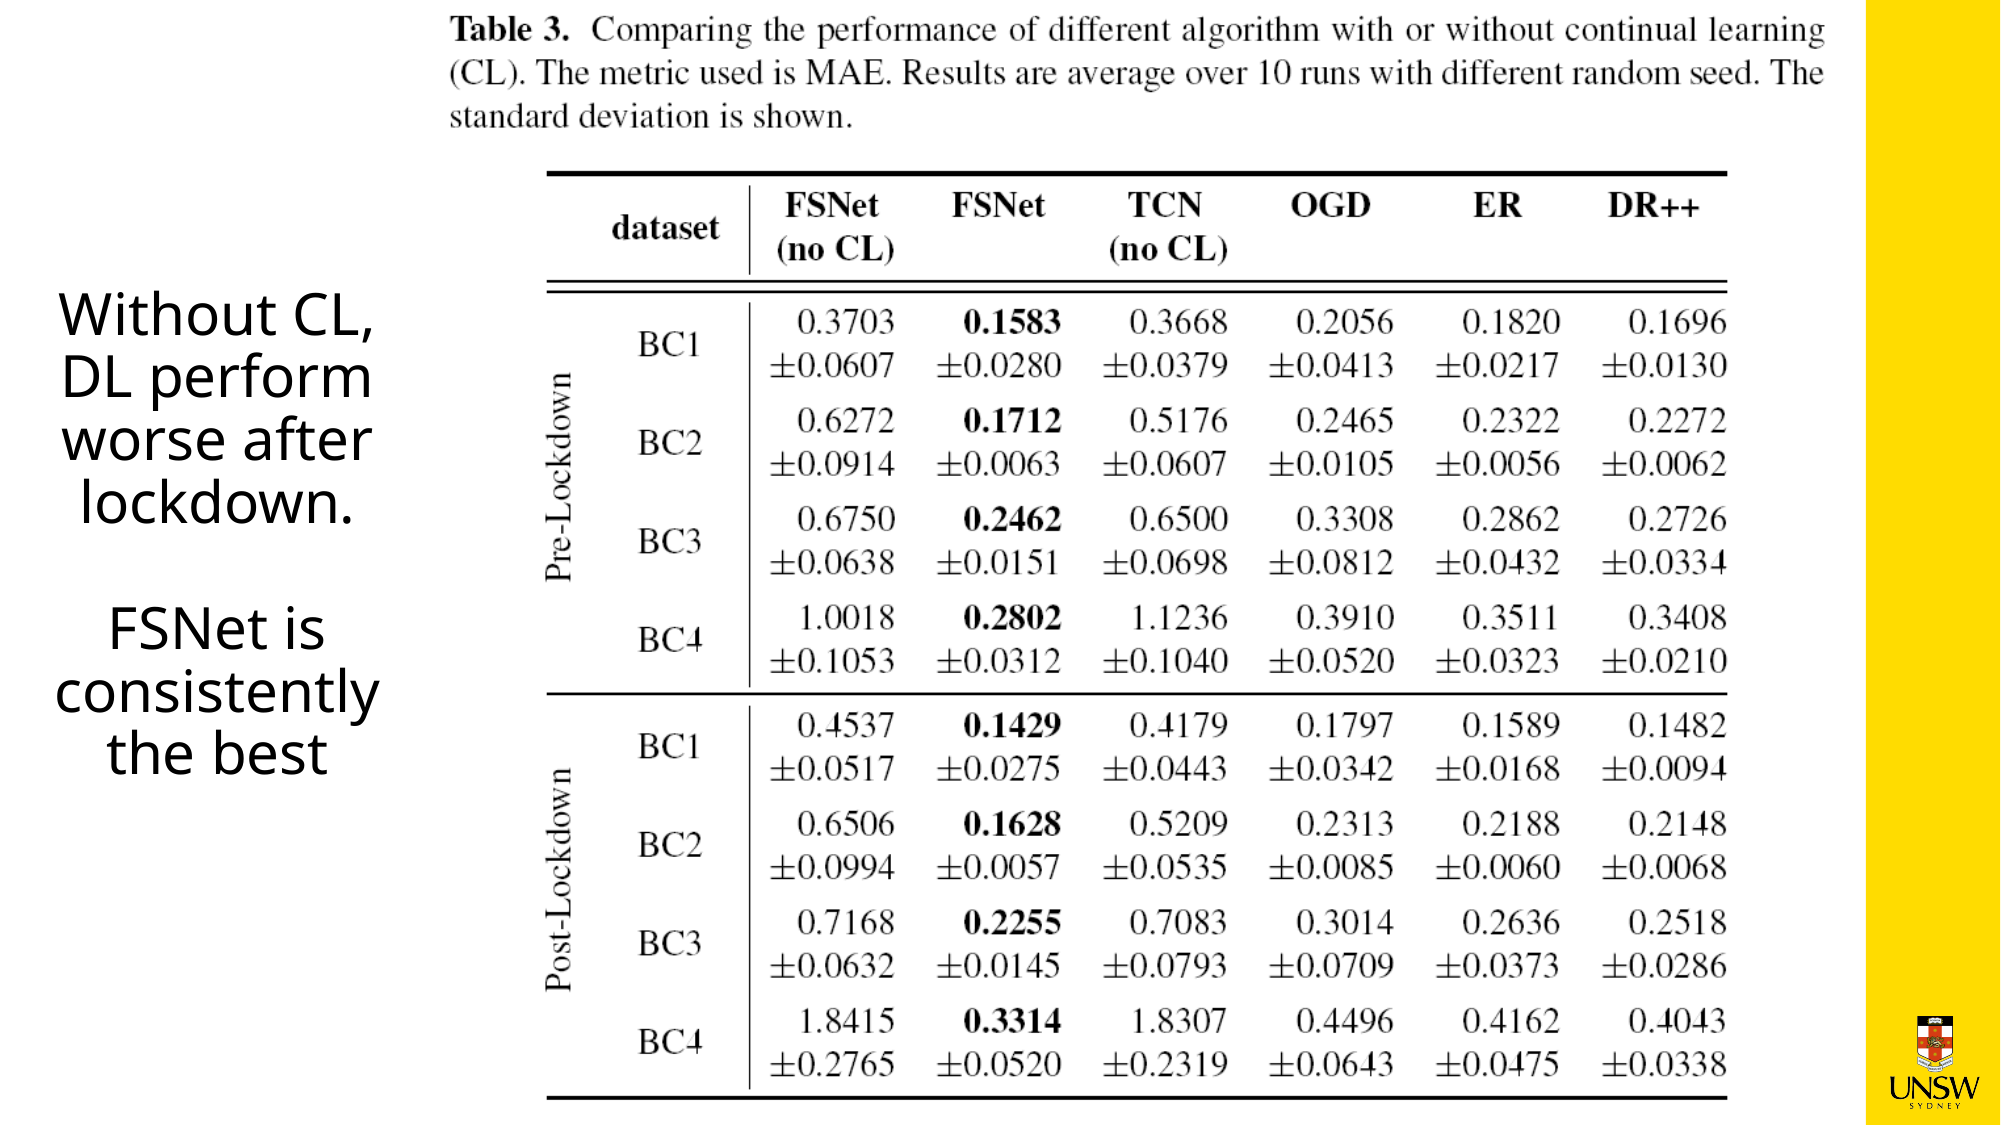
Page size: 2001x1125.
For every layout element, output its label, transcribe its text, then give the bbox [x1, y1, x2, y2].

picture [434, 0, 1844, 1125]
picture [1890, 1016, 1980, 1109]
text_box Without CL, DL perform worse after lockdown. FSNet is consistently the best [0, 277, 434, 1125]
